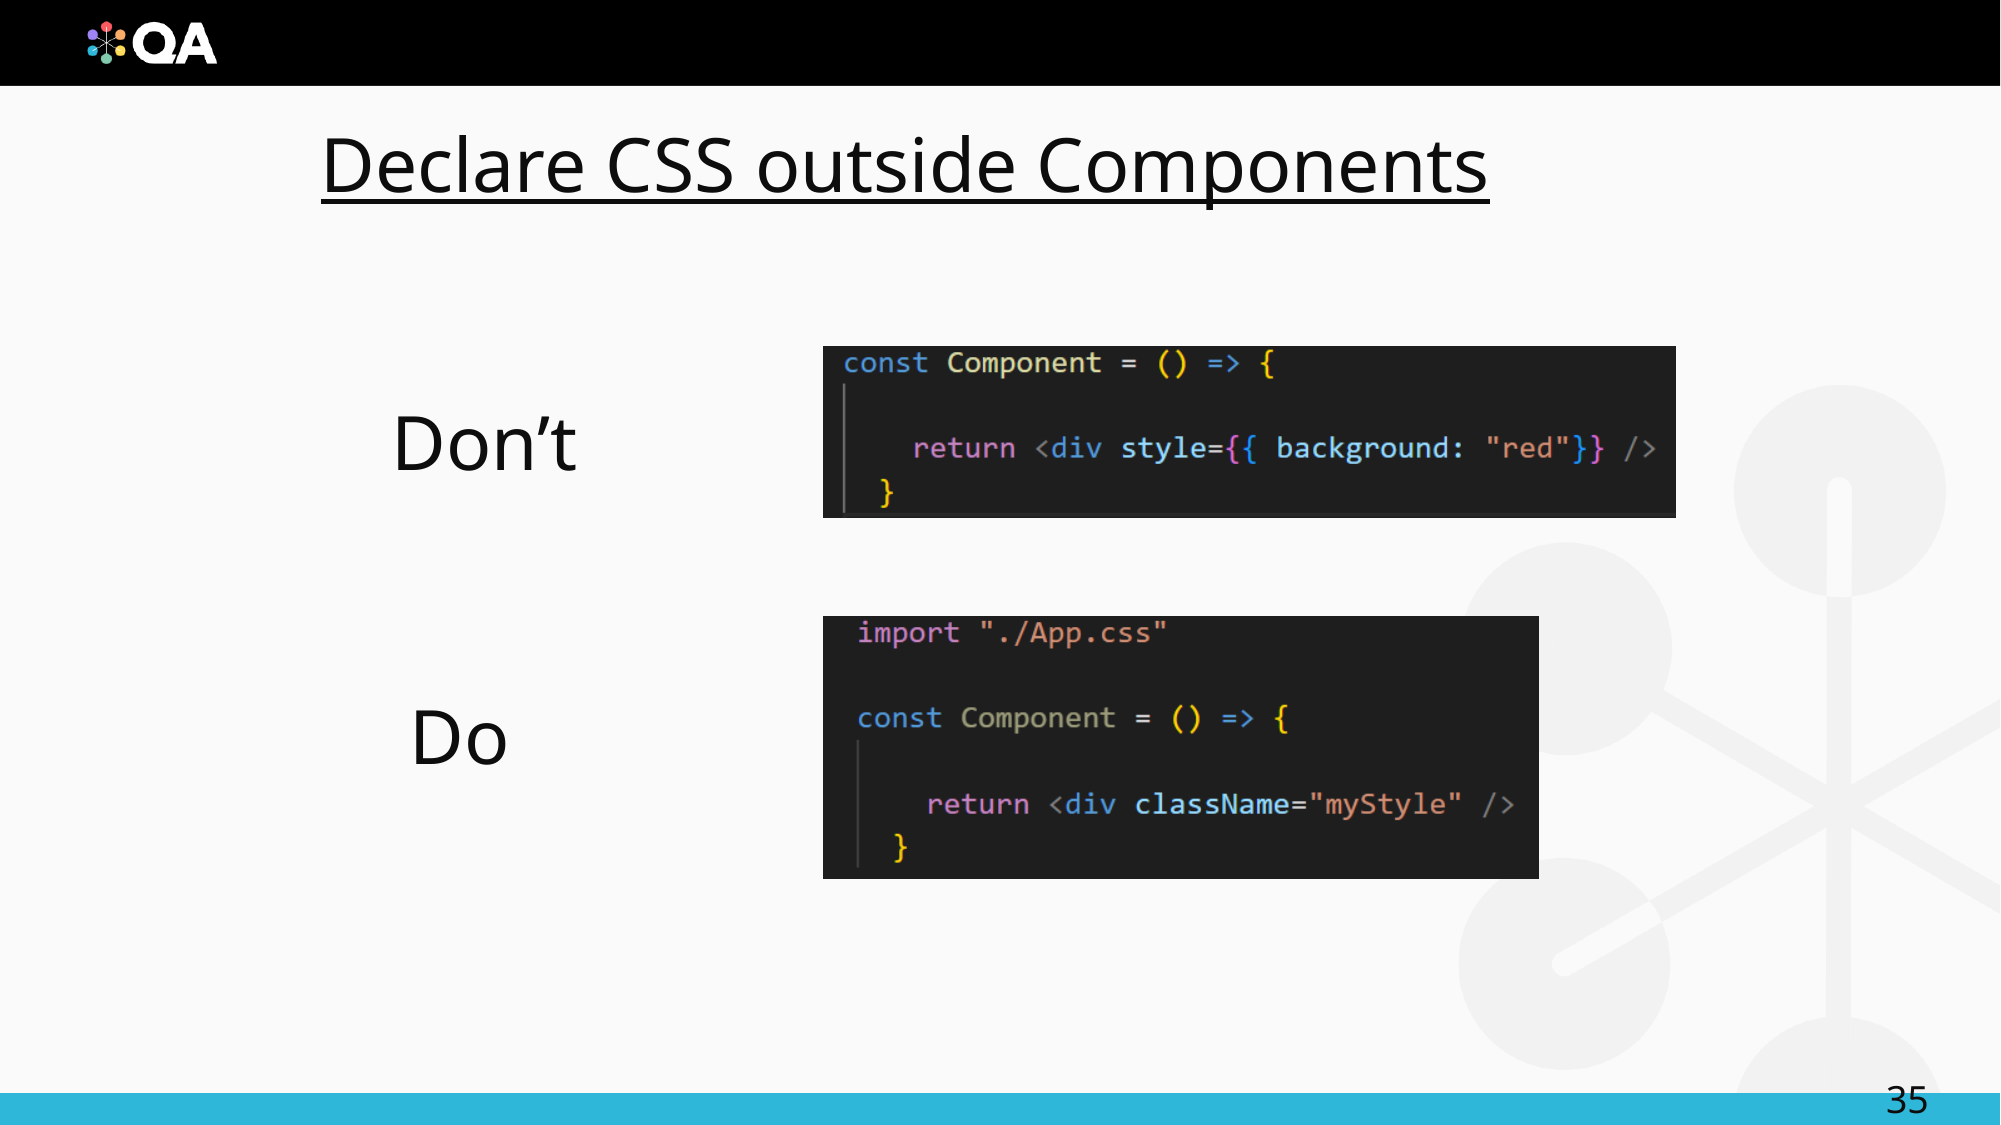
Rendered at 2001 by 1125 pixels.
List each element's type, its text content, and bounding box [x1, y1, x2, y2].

picture [822, 616, 1539, 880]
picture [0, 0, 2001, 1125]
text_box Declare CSS outside Components [320, 88, 2000, 208]
slide_number 35 [1871, 1068, 2000, 1098]
text_box Do [409, 659, 822, 780]
list Don’t [391, 387, 2000, 1098]
